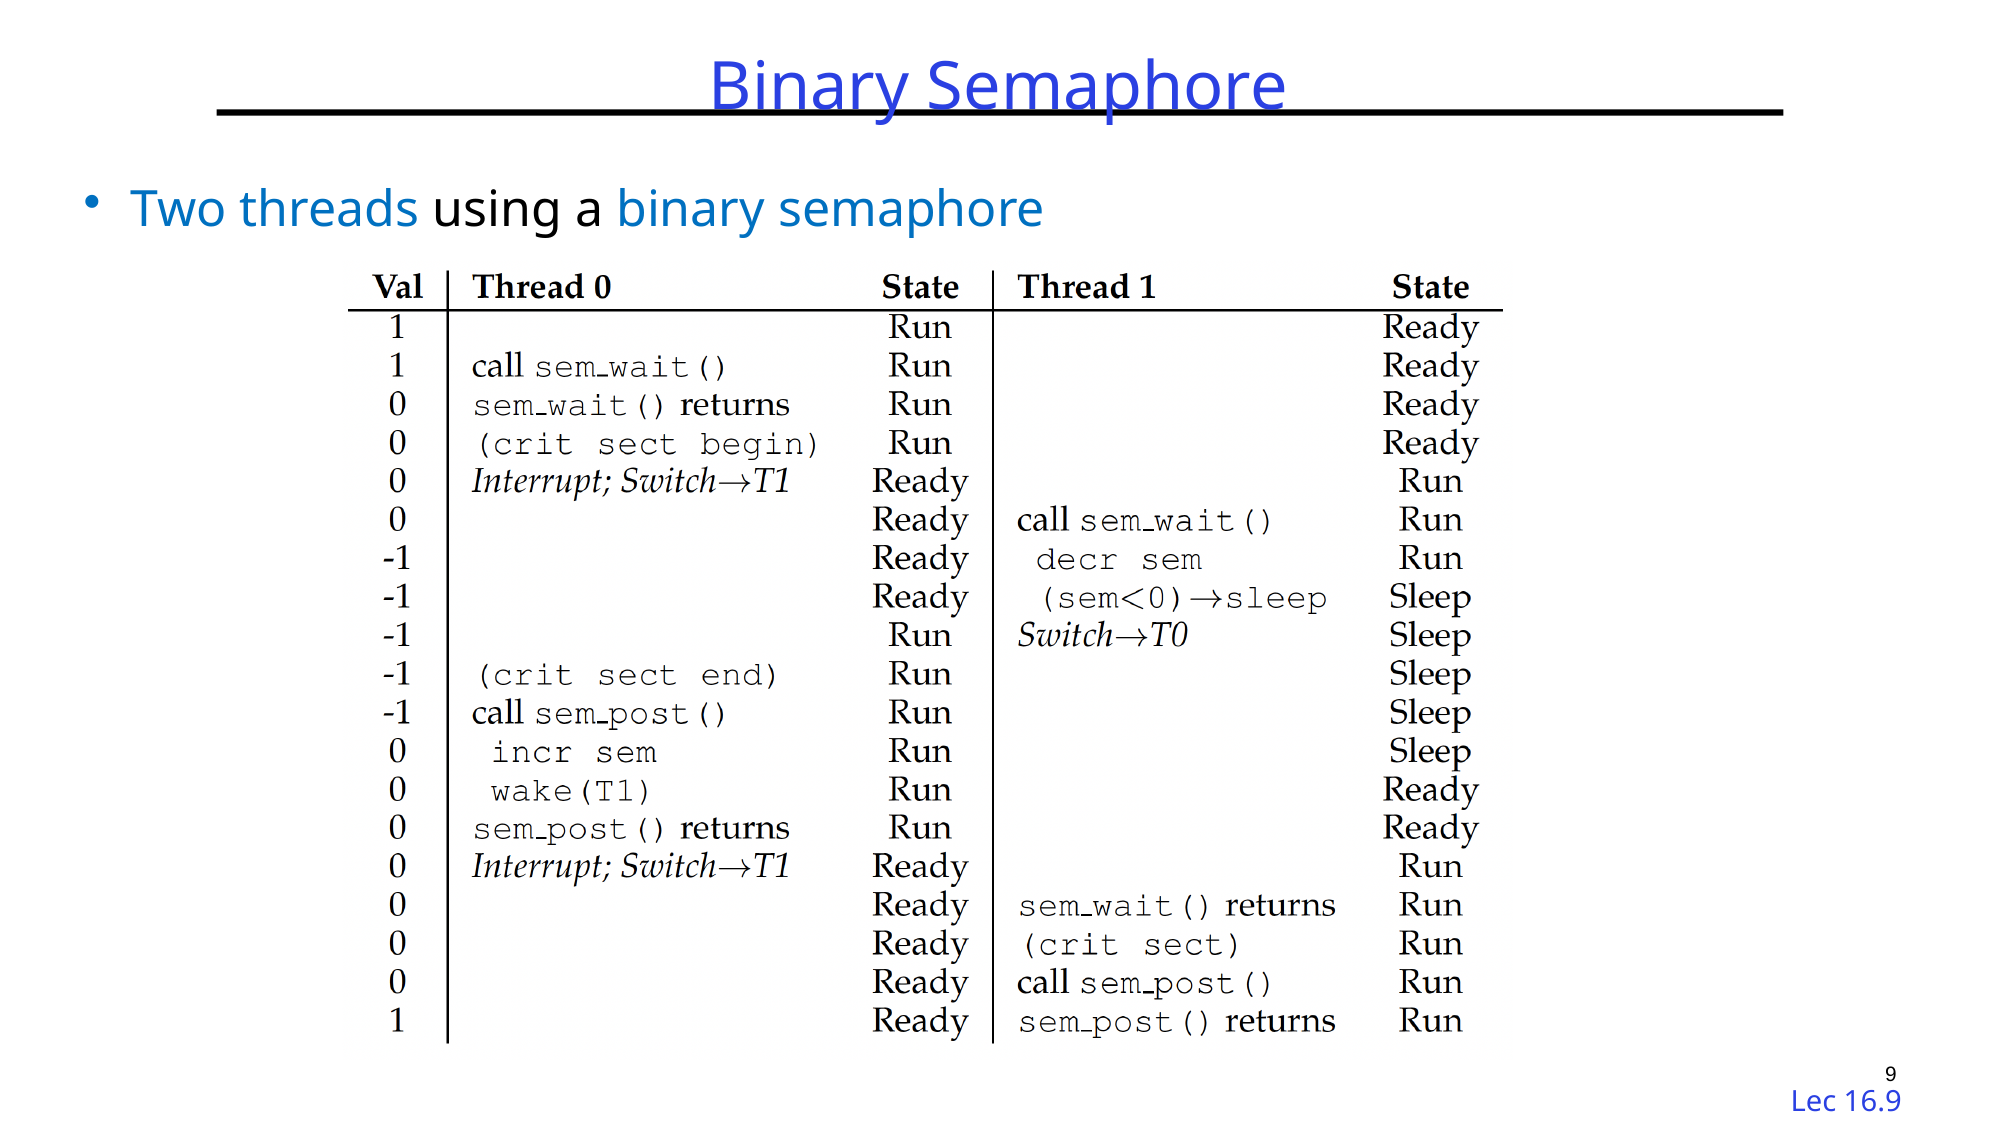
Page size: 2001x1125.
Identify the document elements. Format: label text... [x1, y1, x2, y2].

list Two threads using a binary semaphore [68, 176, 1929, 1019]
picture [342, 260, 1513, 1061]
title Binary Semaphore [68, 45, 1929, 133]
